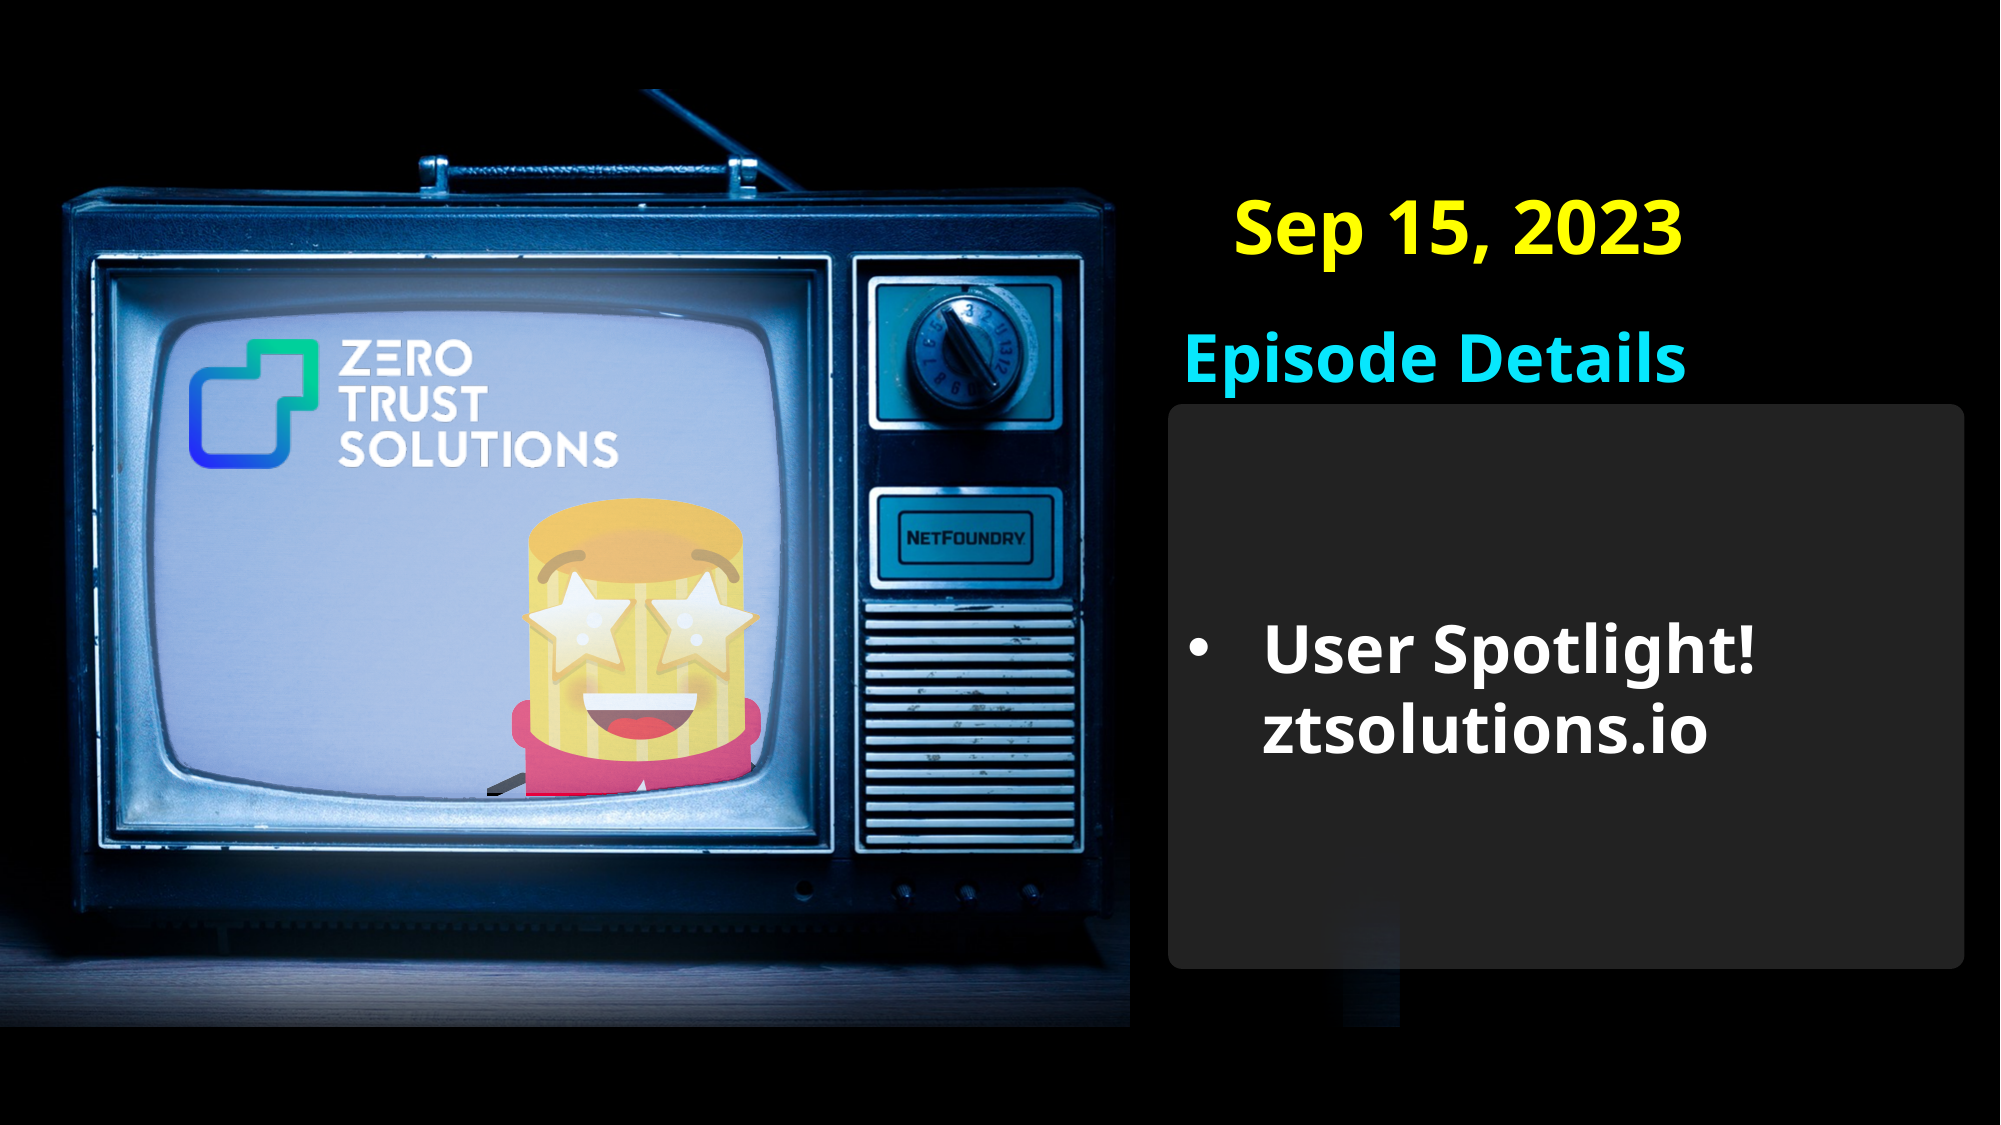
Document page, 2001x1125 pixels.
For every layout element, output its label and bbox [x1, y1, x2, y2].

text_box [0, 0, 2000, 1125]
picture [189, 339, 619, 469]
text_box [0, 308, 808, 1125]
